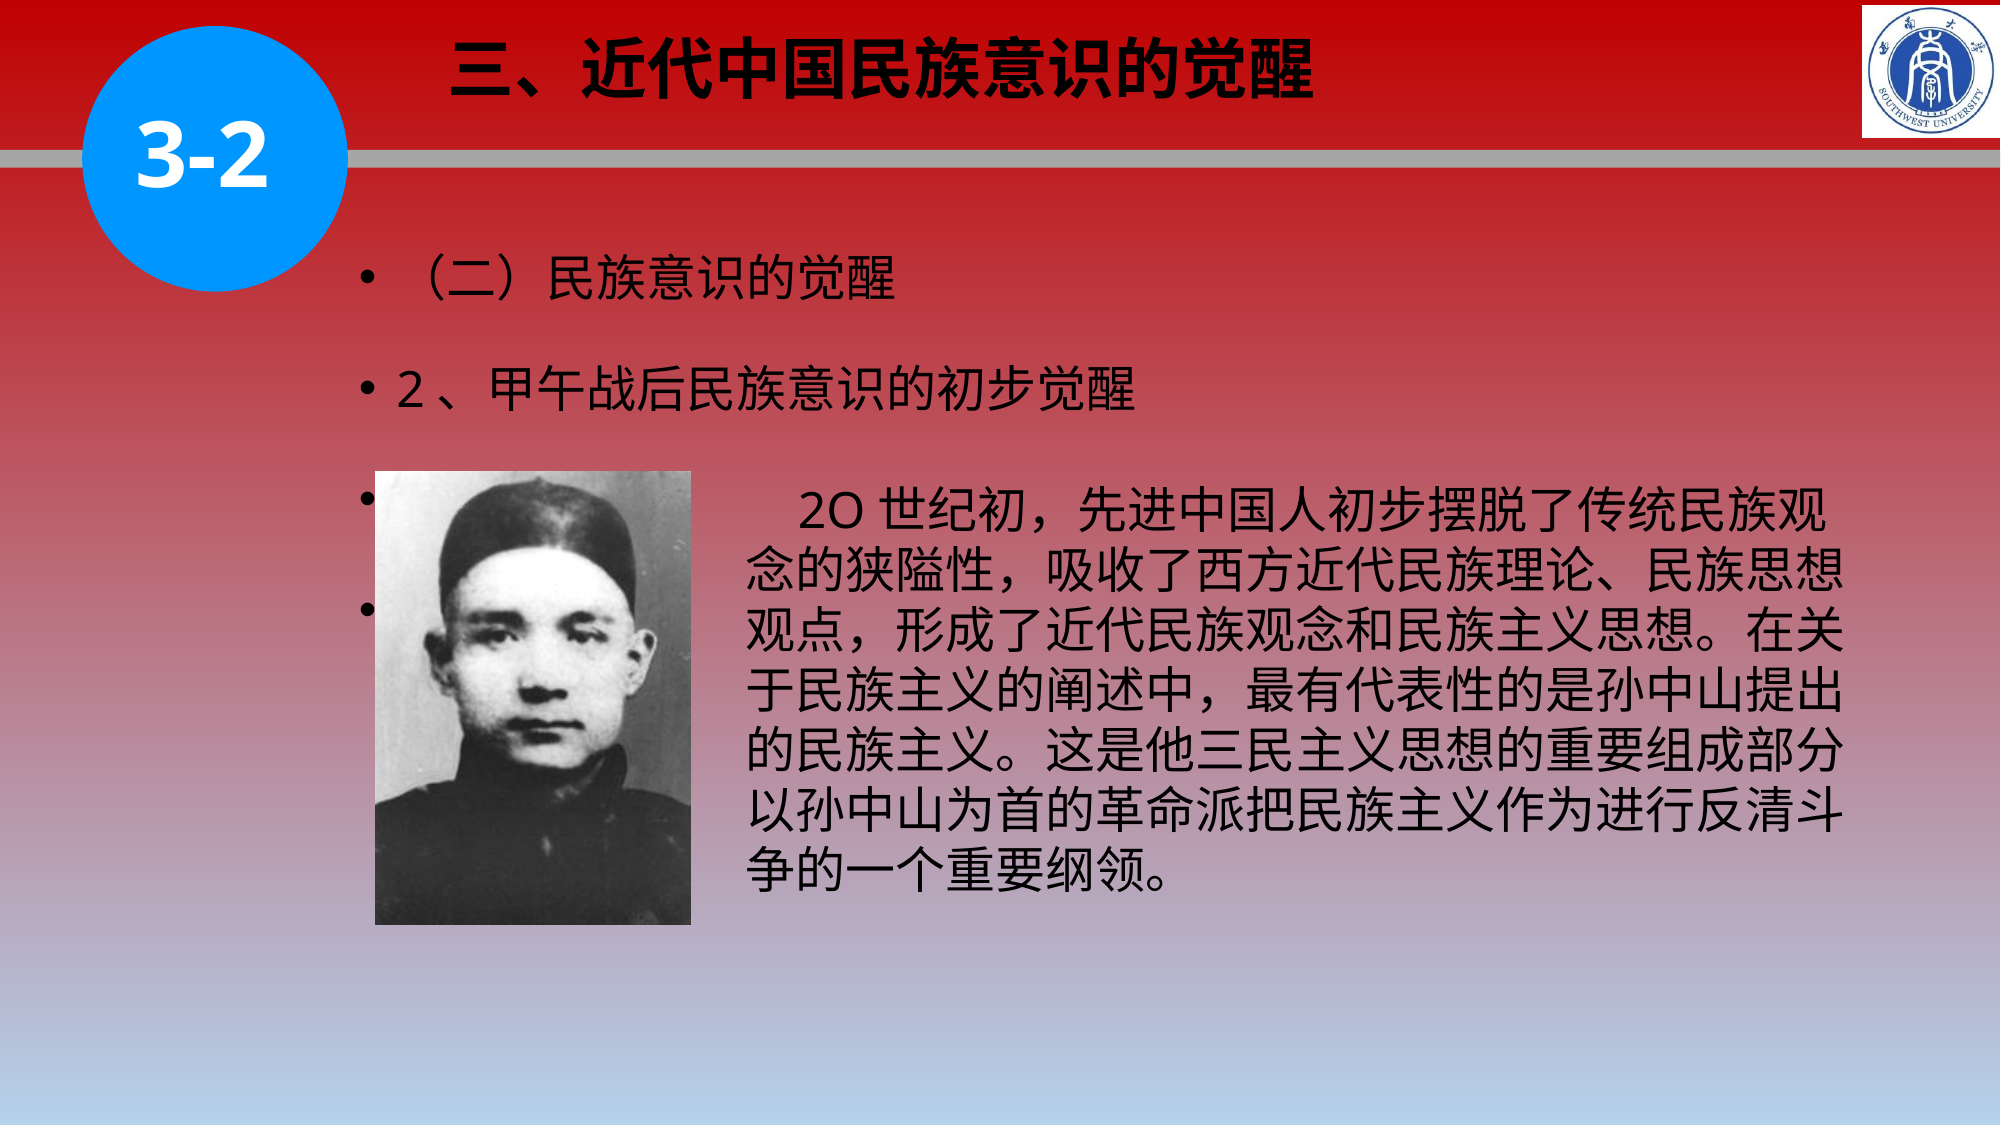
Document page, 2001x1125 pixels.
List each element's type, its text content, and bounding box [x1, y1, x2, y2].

list 3-2 [107, 78, 298, 238]
text_box 2O世纪初，先进中国人初步摆脱了传统民族观念的狭隘性，吸收了西方近代民族理论、民族思想观点，形成了近代民族观念和民族主义思想。在关于民族主义的阐述中，最有代表性的是孙中山提出的民族主义。这是他三民主义思想的重要组成部分以孙中山为首的革命派把民族主义作为进行反清斗争的一个重要纲领。 [731, 471, 1872, 907]
list （二）民族意识的觉醒 2、甲午战后民族意识的初步觉醒 [343, 208, 1906, 999]
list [375, 471, 691, 925]
list 三、近代中国民族意识的觉醒 [432, 28, 1589, 122]
picture [1862, 5, 2000, 138]
